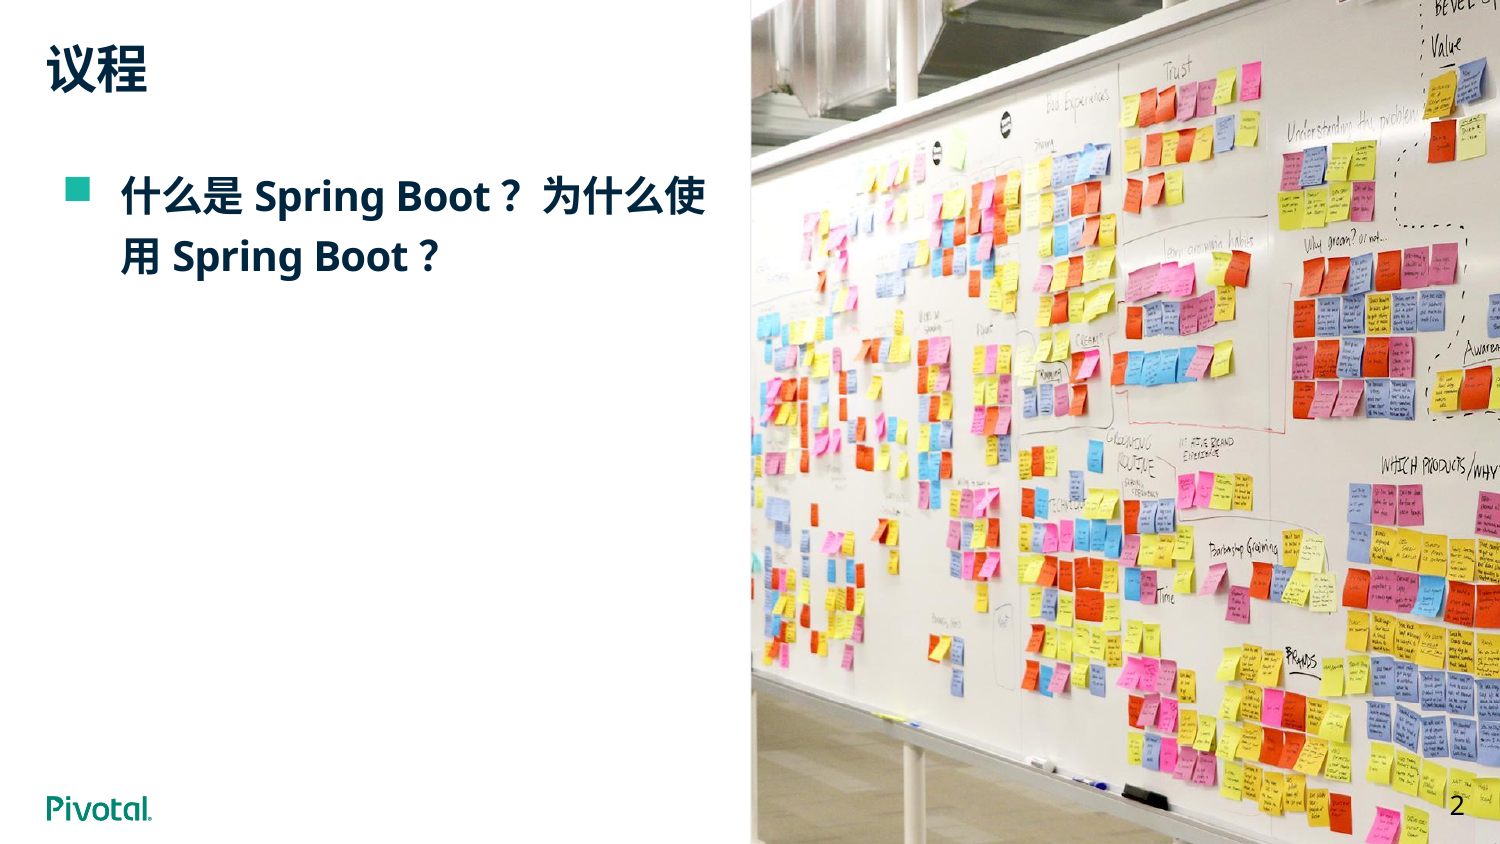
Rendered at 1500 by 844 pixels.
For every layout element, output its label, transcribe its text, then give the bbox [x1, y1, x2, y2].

text_box [92, 802, 109, 821]
text_box [47, 796, 64, 821]
picture [749, 0, 1500, 844]
title 议程 [43, 34, 232, 178]
text_box [111, 798, 122, 821]
text_box [66, 802, 71, 821]
text_box [123, 802, 140, 821]
text_box [72, 802, 92, 821]
text_box [142, 796, 147, 821]
text_box 什么是Spring Boot？为什么使用Spring Boot？ [60, 157, 711, 280]
